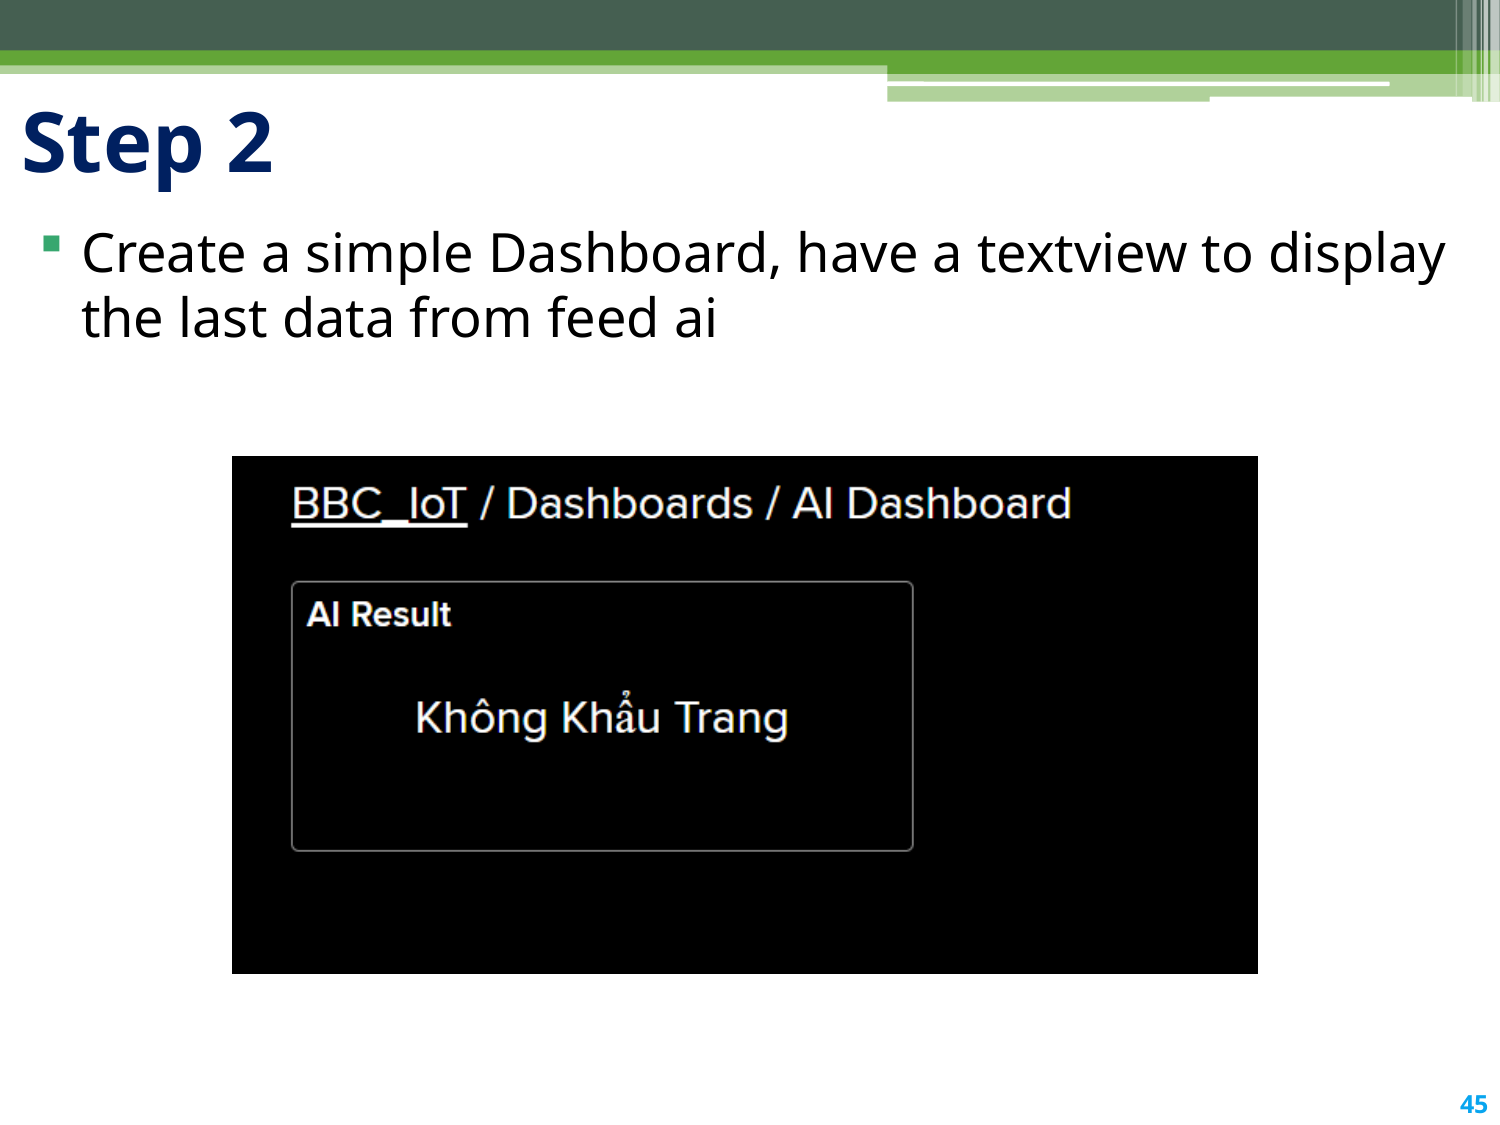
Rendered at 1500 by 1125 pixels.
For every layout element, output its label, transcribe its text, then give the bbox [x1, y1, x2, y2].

picture [232, 456, 1258, 974]
list Create a simple Dashboard, have a textview to display the last data from feed ai [6, 210, 1485, 1103]
title Step 2 [6, 77, 1485, 201]
